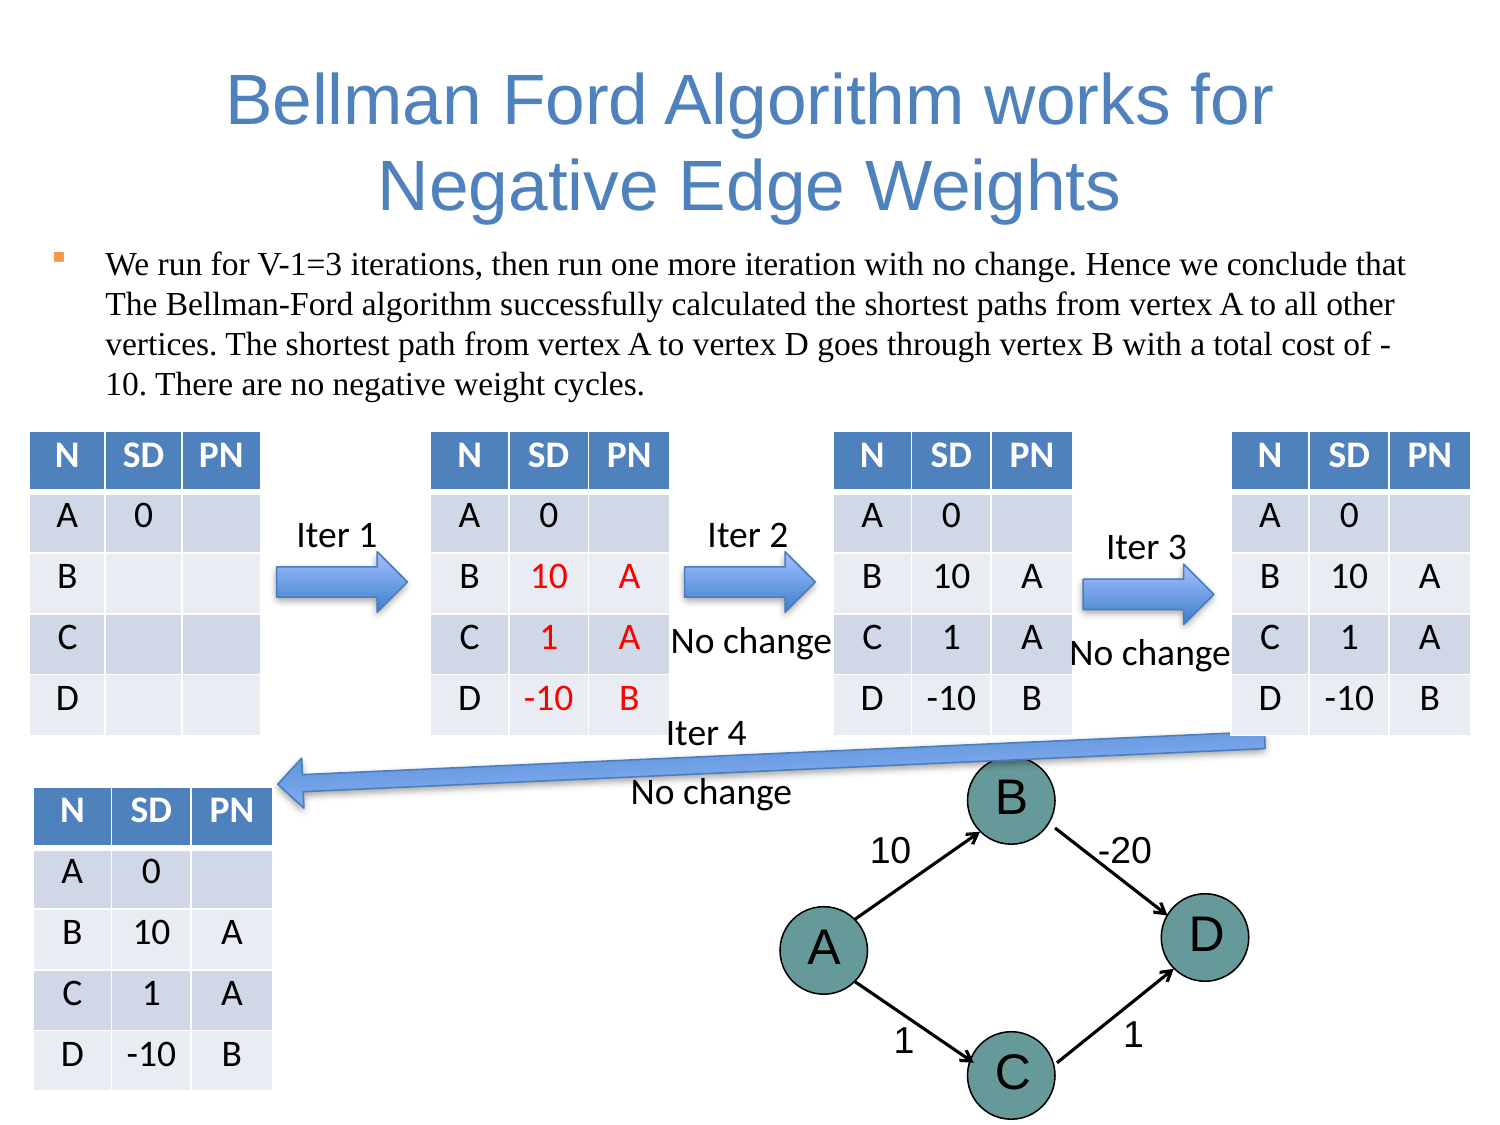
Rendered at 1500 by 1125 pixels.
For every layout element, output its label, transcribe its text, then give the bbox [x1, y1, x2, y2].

table_cell D [431, 675, 508, 735]
text_box [683, 562, 816, 608]
text_box No change [1054, 620, 1230, 681]
text_box 1 [878, 1009, 945, 1069]
table_cell 10 [510, 554, 588, 613]
table_cell 1 [510, 615, 588, 674]
table_cell 0 [510, 495, 588, 552]
table_cell 10 [112, 910, 190, 969]
table_cell D [34, 1031, 111, 1090]
table_cell 10 [912, 554, 990, 613]
table_cell A [992, 554, 1072, 613]
table_cell -10 [1310, 675, 1388, 735]
table_cell C [1232, 615, 1308, 674]
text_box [967, 1031, 1056, 1120]
table_cell A [834, 495, 911, 552]
text_box [277, 757, 651, 809]
table_cell A [34, 851, 111, 908]
table_cell B [1232, 554, 1308, 613]
table_cell C [34, 971, 111, 1030]
table_cell A [192, 910, 272, 969]
table_cell B [589, 675, 669, 735]
table_cell 0 [1310, 495, 1388, 552]
title Bellman Ford Algorithm works for Negative Edge Weights [75, 45, 1425, 233]
table_cell A [1390, 554, 1470, 613]
text_box Iter 2 [692, 502, 804, 562]
table_cell [192, 851, 272, 908]
text_box No change [615, 760, 808, 820]
table_header SD [510, 432, 588, 489]
text_box [762, 732, 1266, 770]
text_box [1082, 575, 1215, 620]
table_cell 10 [1310, 554, 1388, 613]
table_cell C [834, 615, 911, 674]
table_cell A [192, 971, 272, 1030]
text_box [1160, 893, 1249, 982]
table_cell B [1390, 675, 1470, 735]
table_cell A [589, 615, 669, 674]
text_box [779, 906, 868, 995]
table_header N [834, 432, 911, 489]
table_cell 0 [112, 851, 190, 908]
text_box Iter 3 [1091, 514, 1202, 575]
table_cell C [431, 615, 508, 674]
table_cell A [1232, 495, 1308, 552]
text_box 1 [1108, 1002, 1175, 1063]
list We run for V-1=3 iterations, then run one more iteration with no change. Hence we conclude that The Bellman-Ford algorithm successfully calculated the shortest paths from vertex A to all other vertices. The shortest path from vertex A to vertex D goes through vertex B with a total cost of -10. There are no negative weight cycles. [36, 234, 1425, 412]
table_cell [589, 495, 669, 552]
table_header PN [589, 432, 669, 489]
table_header N [34, 788, 111, 845]
table_cell A [992, 615, 1072, 674]
table_header SD [912, 432, 990, 489]
table_cell -10 [112, 1031, 190, 1090]
table_header N [431, 432, 508, 489]
table_cell B [34, 910, 111, 969]
text_box Iter 4 [651, 700, 762, 760]
table_cell A [1390, 615, 1470, 674]
table_header PN [192, 788, 272, 845]
table_cell 1 [1310, 615, 1388, 674]
table_cell 1 [912, 615, 990, 674]
table_cell B [992, 675, 1072, 735]
text_box No change [655, 608, 848, 669]
table_cell -10 [510, 675, 588, 735]
table_header N [1232, 432, 1308, 489]
table_cell [992, 495, 1072, 552]
text_box [275, 562, 408, 613]
table_cell [1390, 495, 1470, 552]
table_cell 1 [112, 971, 190, 1030]
table_header PN [992, 432, 1072, 489]
text_box -20 [1083, 818, 1218, 879]
table_header PN [1390, 432, 1470, 489]
table_cell B [192, 1031, 272, 1090]
table_cell 0 [912, 495, 990, 552]
table_cell B [834, 554, 911, 613]
text_box Iter 1 [281, 502, 393, 562]
table_cell B [431, 554, 508, 613]
table_header SD [112, 788, 190, 845]
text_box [967, 756, 1056, 845]
table_cell D [834, 675, 911, 735]
table_cell A [431, 495, 508, 552]
table_header SD [1310, 432, 1388, 489]
table_cell D [1232, 675, 1308, 735]
table_cell A [589, 554, 669, 613]
table_cell -10 [912, 675, 990, 735]
text_box 10 [855, 818, 949, 879]
